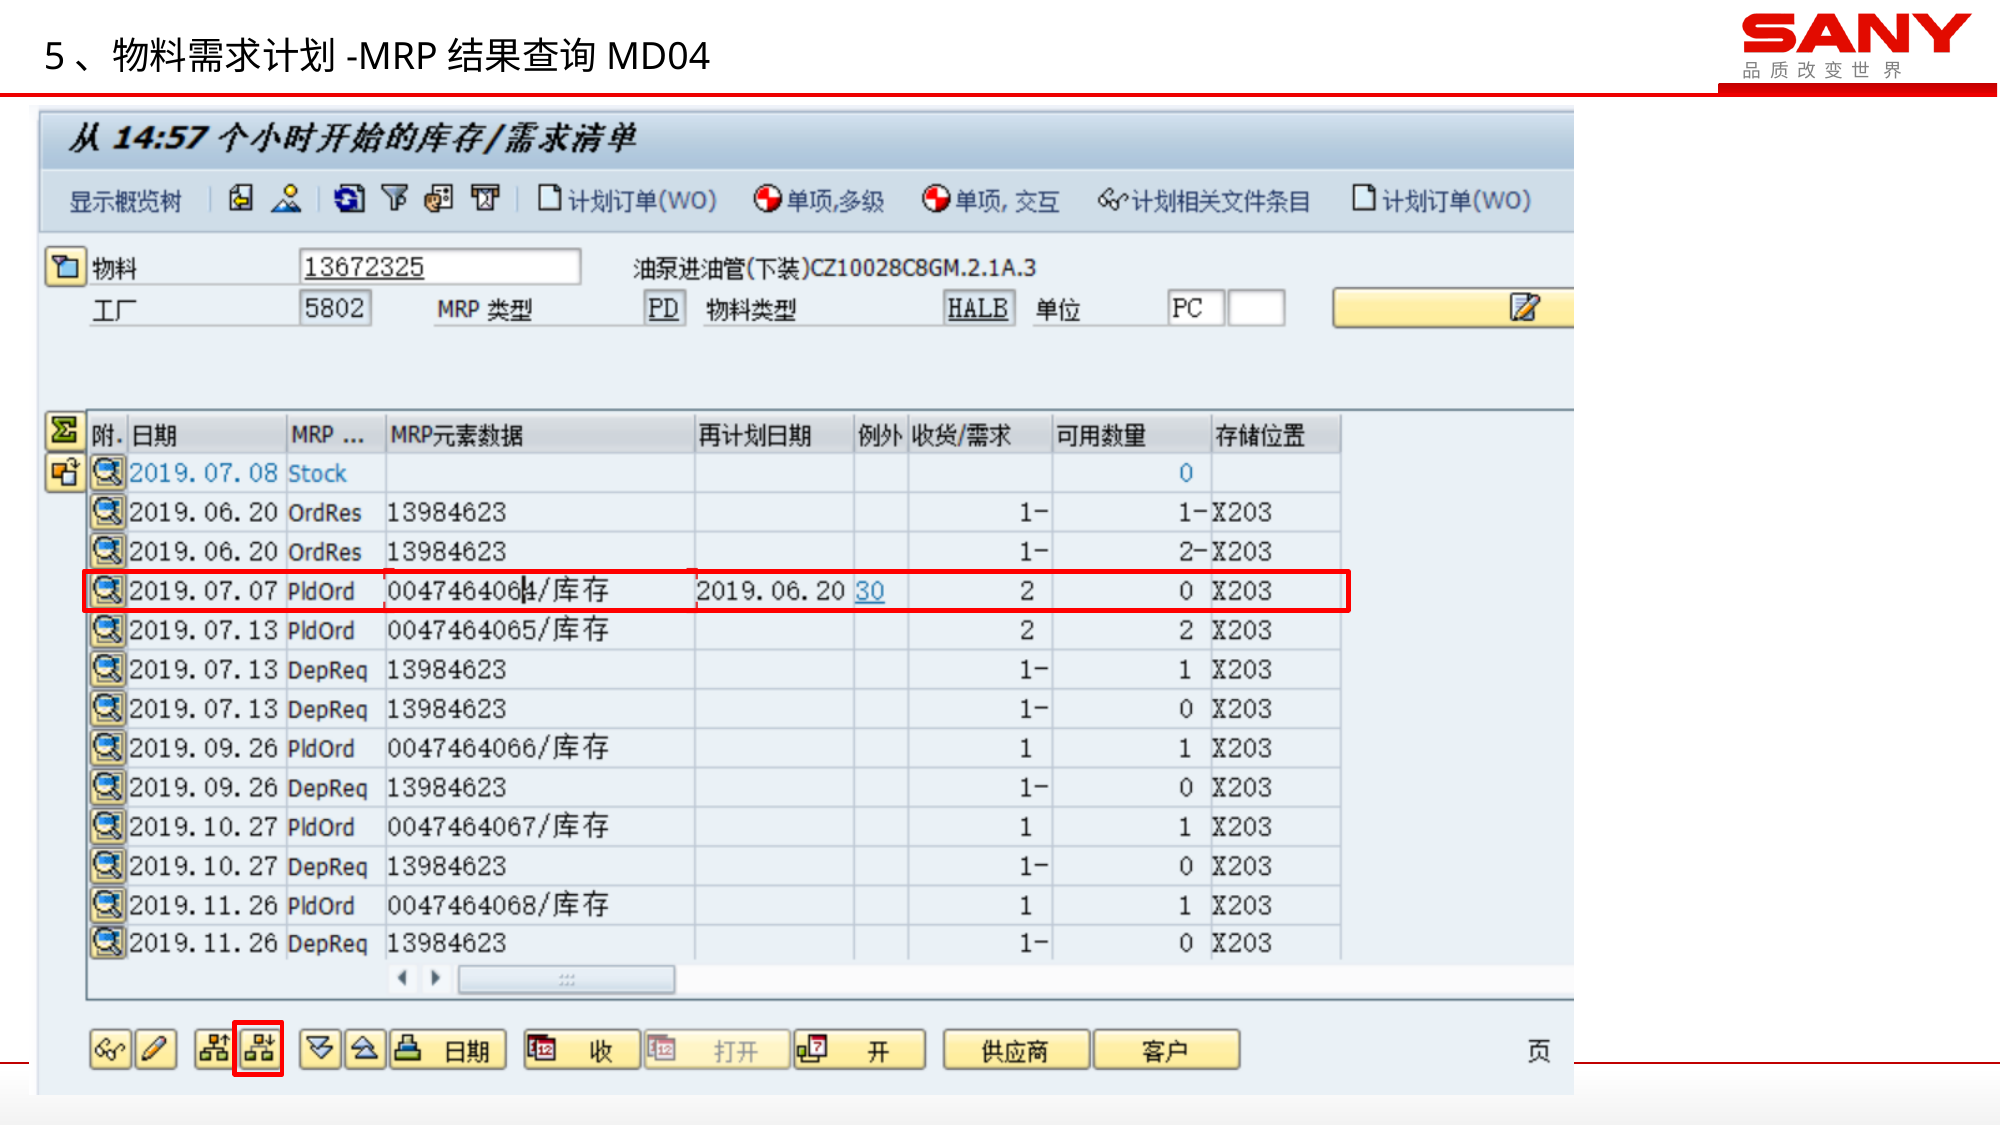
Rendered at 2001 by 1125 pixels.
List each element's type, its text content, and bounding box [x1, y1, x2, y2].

picture [29, 105, 1574, 1096]
picture [1738, 5, 1978, 61]
text_box 5、物料需求计划-MRP结果查询MD04 [29, 24, 1270, 85]
